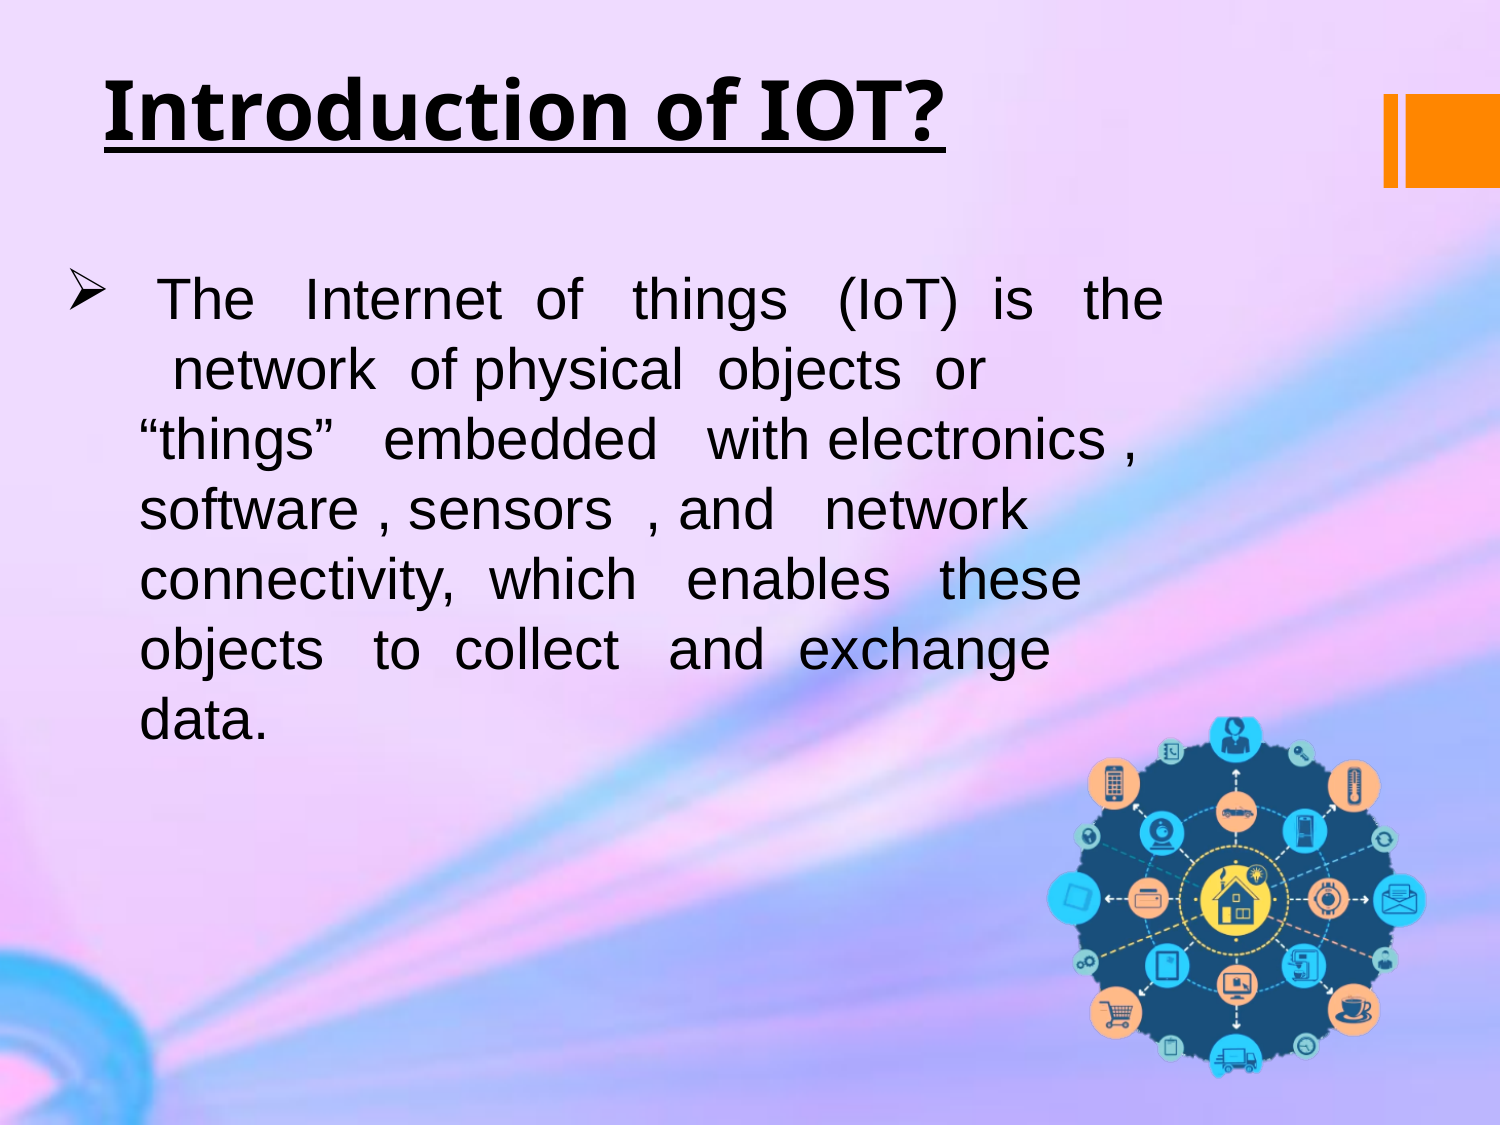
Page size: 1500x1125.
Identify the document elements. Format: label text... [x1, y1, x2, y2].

picture [0, 0, 1500, 1125]
text_box The Internet of things (IoT) is the network of physical objects or “things” embedded with electronics , software , sensors , and network connectivity, which enables these objects to collect and exchange data. [49, 184, 1188, 1125]
text_box Introduction of IOT? [50, 50, 1000, 165]
